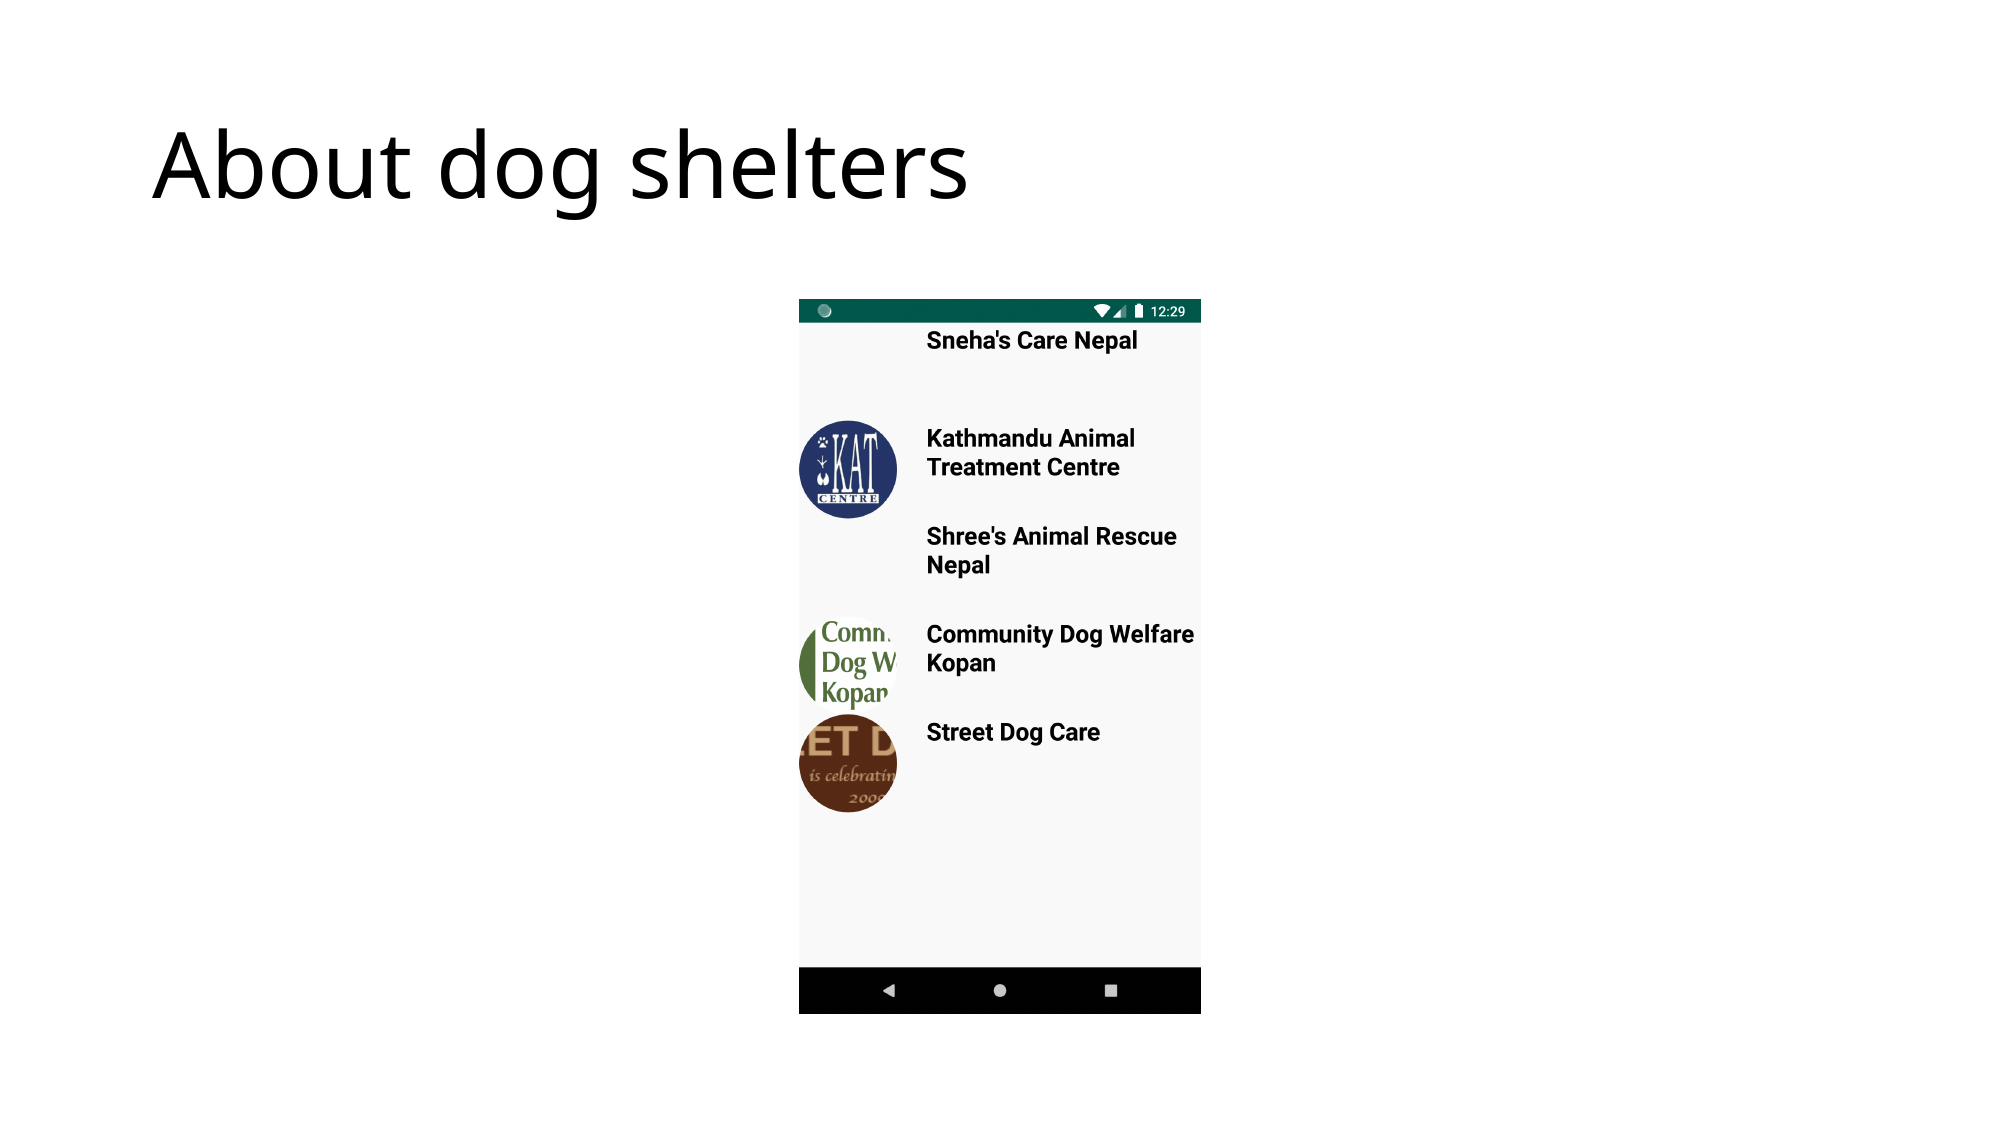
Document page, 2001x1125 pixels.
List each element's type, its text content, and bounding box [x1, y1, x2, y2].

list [799, 299, 1201, 1014]
title About dog shelters [137, 59, 1863, 278]
